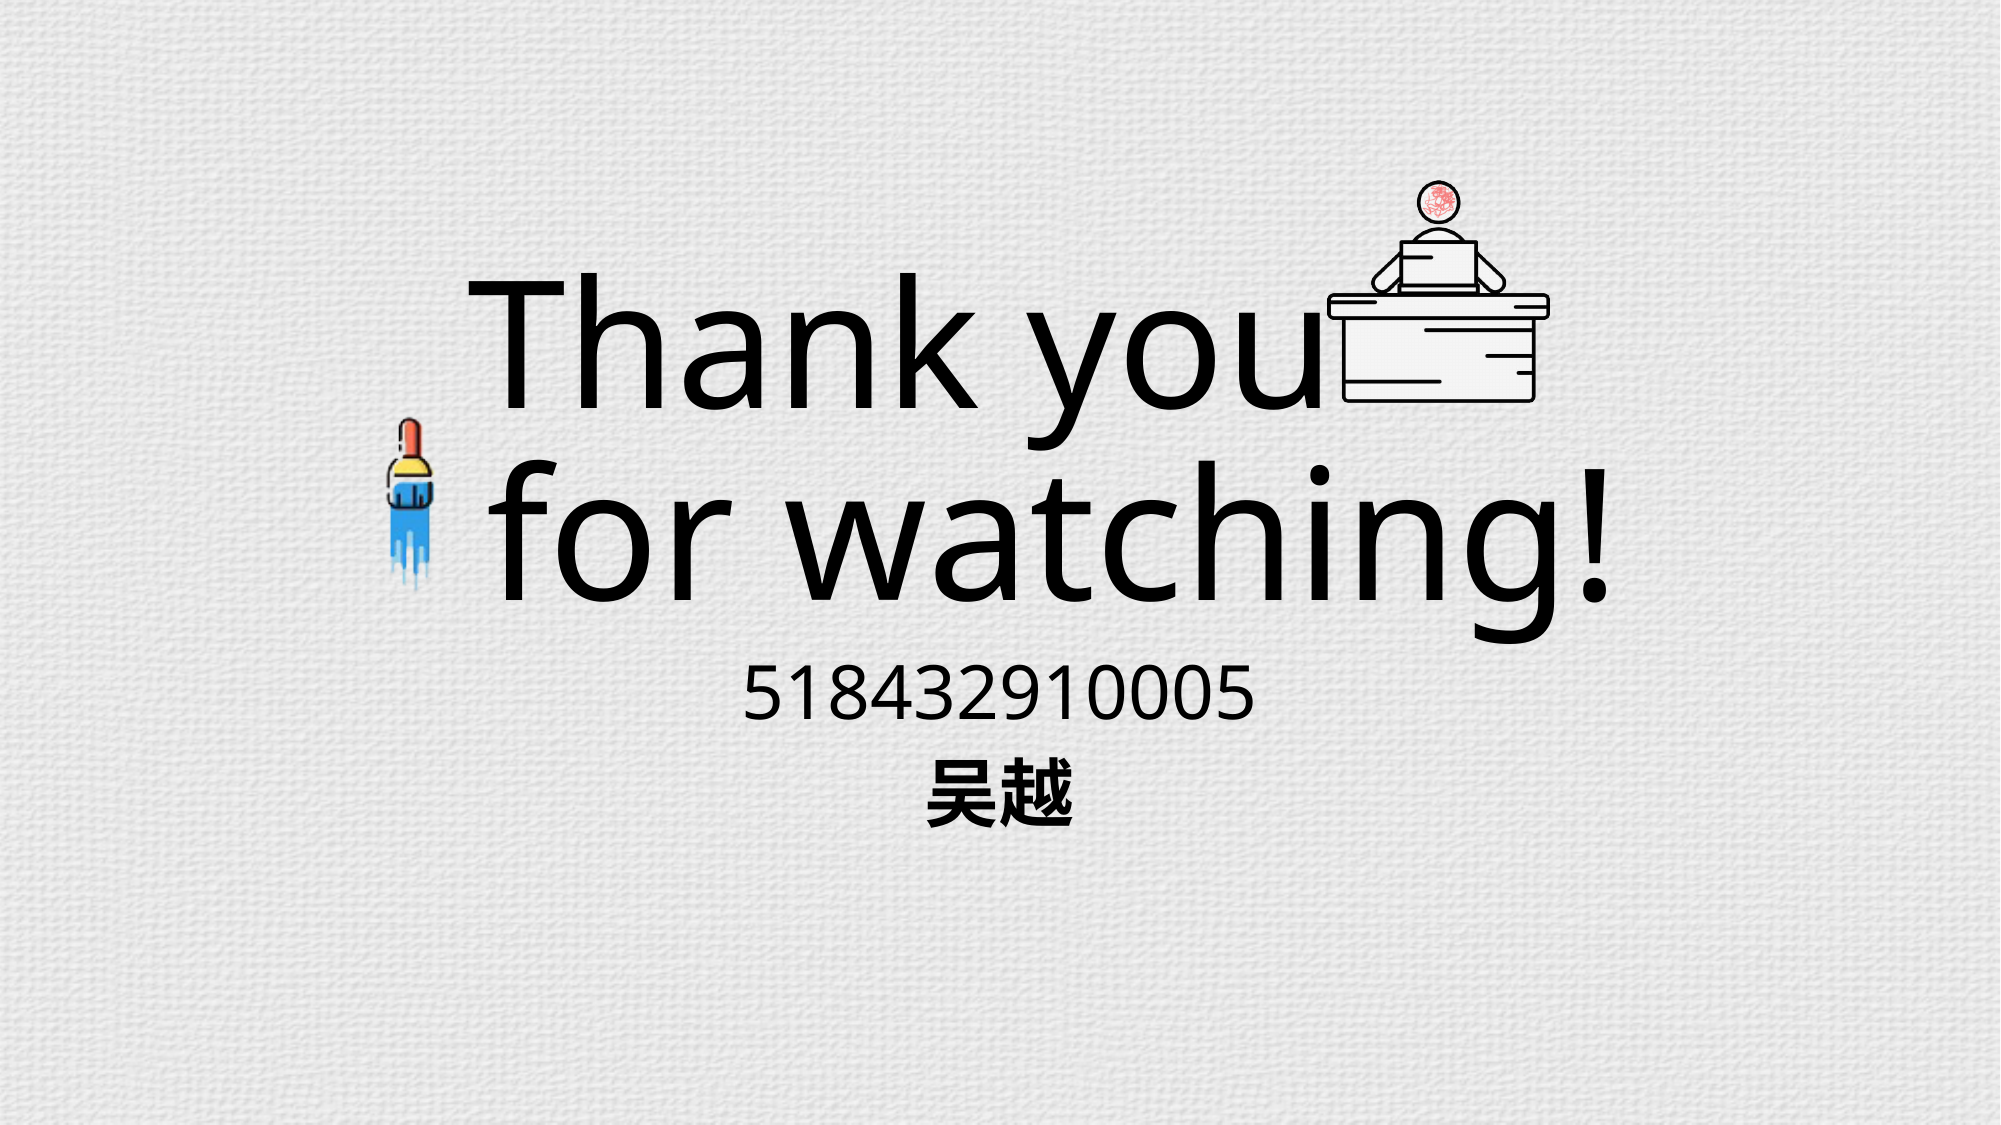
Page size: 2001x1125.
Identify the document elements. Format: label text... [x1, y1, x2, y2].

subtitle 518432910005 吴越 [249, 647, 1750, 919]
text_box for watching! [303, 255, 1804, 648]
title Thank you [444, 63, 1359, 455]
picture [0, 0, 2001, 1125]
